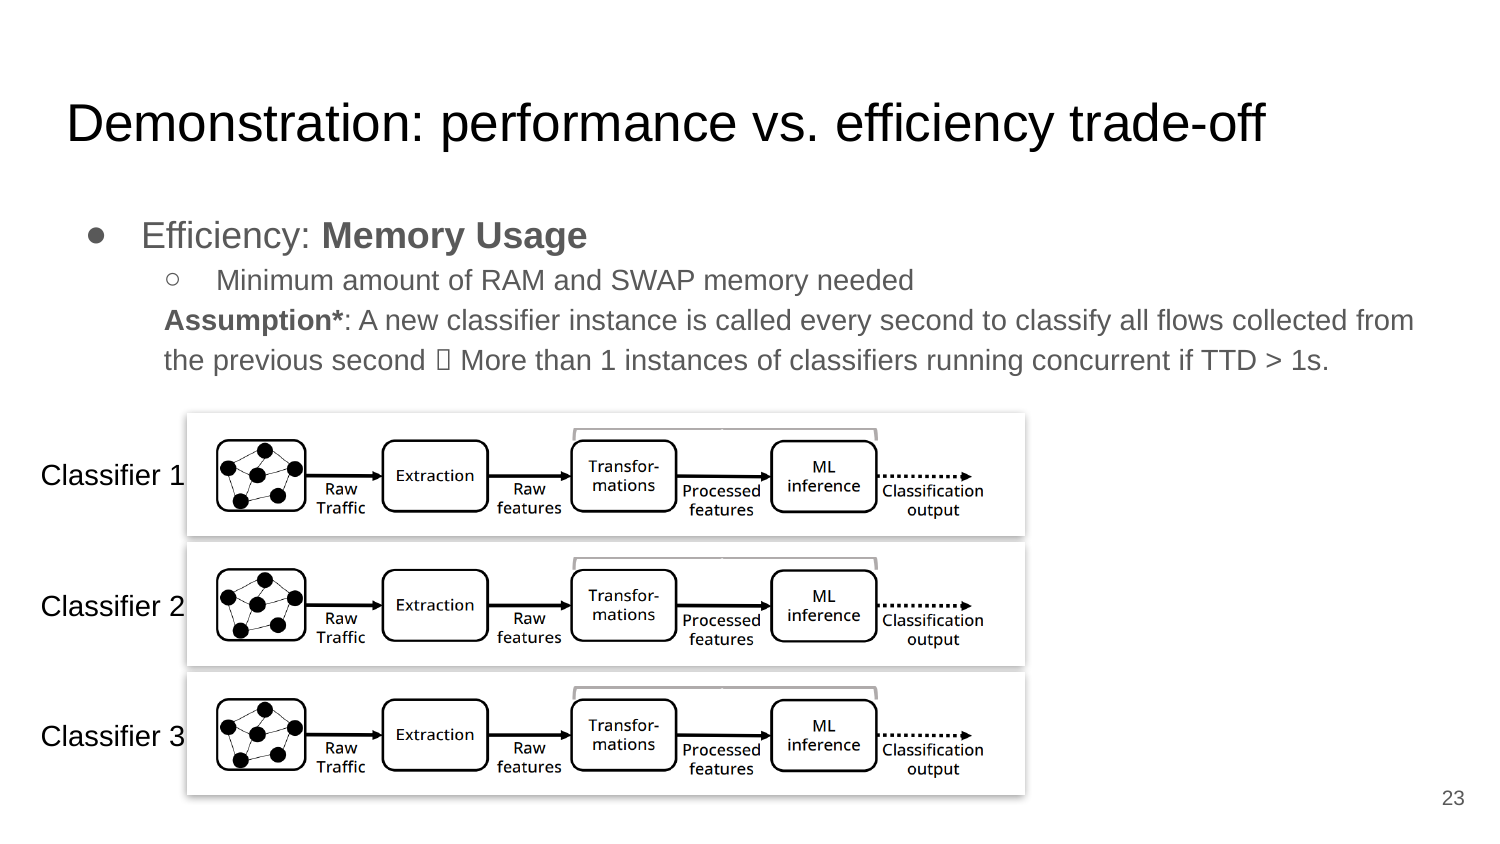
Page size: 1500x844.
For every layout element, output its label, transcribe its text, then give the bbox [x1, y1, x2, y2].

text_box Classifier 2 [25, 579, 195, 630]
picture [200, 556, 1011, 652]
text_box Classifier 3 [25, 710, 195, 760]
title Demonstration: performance vs. efficiency trade-off [51, 72, 1449, 167]
text_box Classifier 1 [25, 449, 195, 500]
list Efficiency: Memory Usage Minimum amount of RAM and SWAP memory needed Assumption*: A new classifier instance is called every second to classify all flows collected from the previous second  More than 1 instances of classifiers running concurrent if TTD > 1s. [51, 189, 1449, 750]
picture [200, 427, 1011, 523]
picture [200, 686, 1011, 781]
slide_number 23 [1389, 764, 1480, 830]
